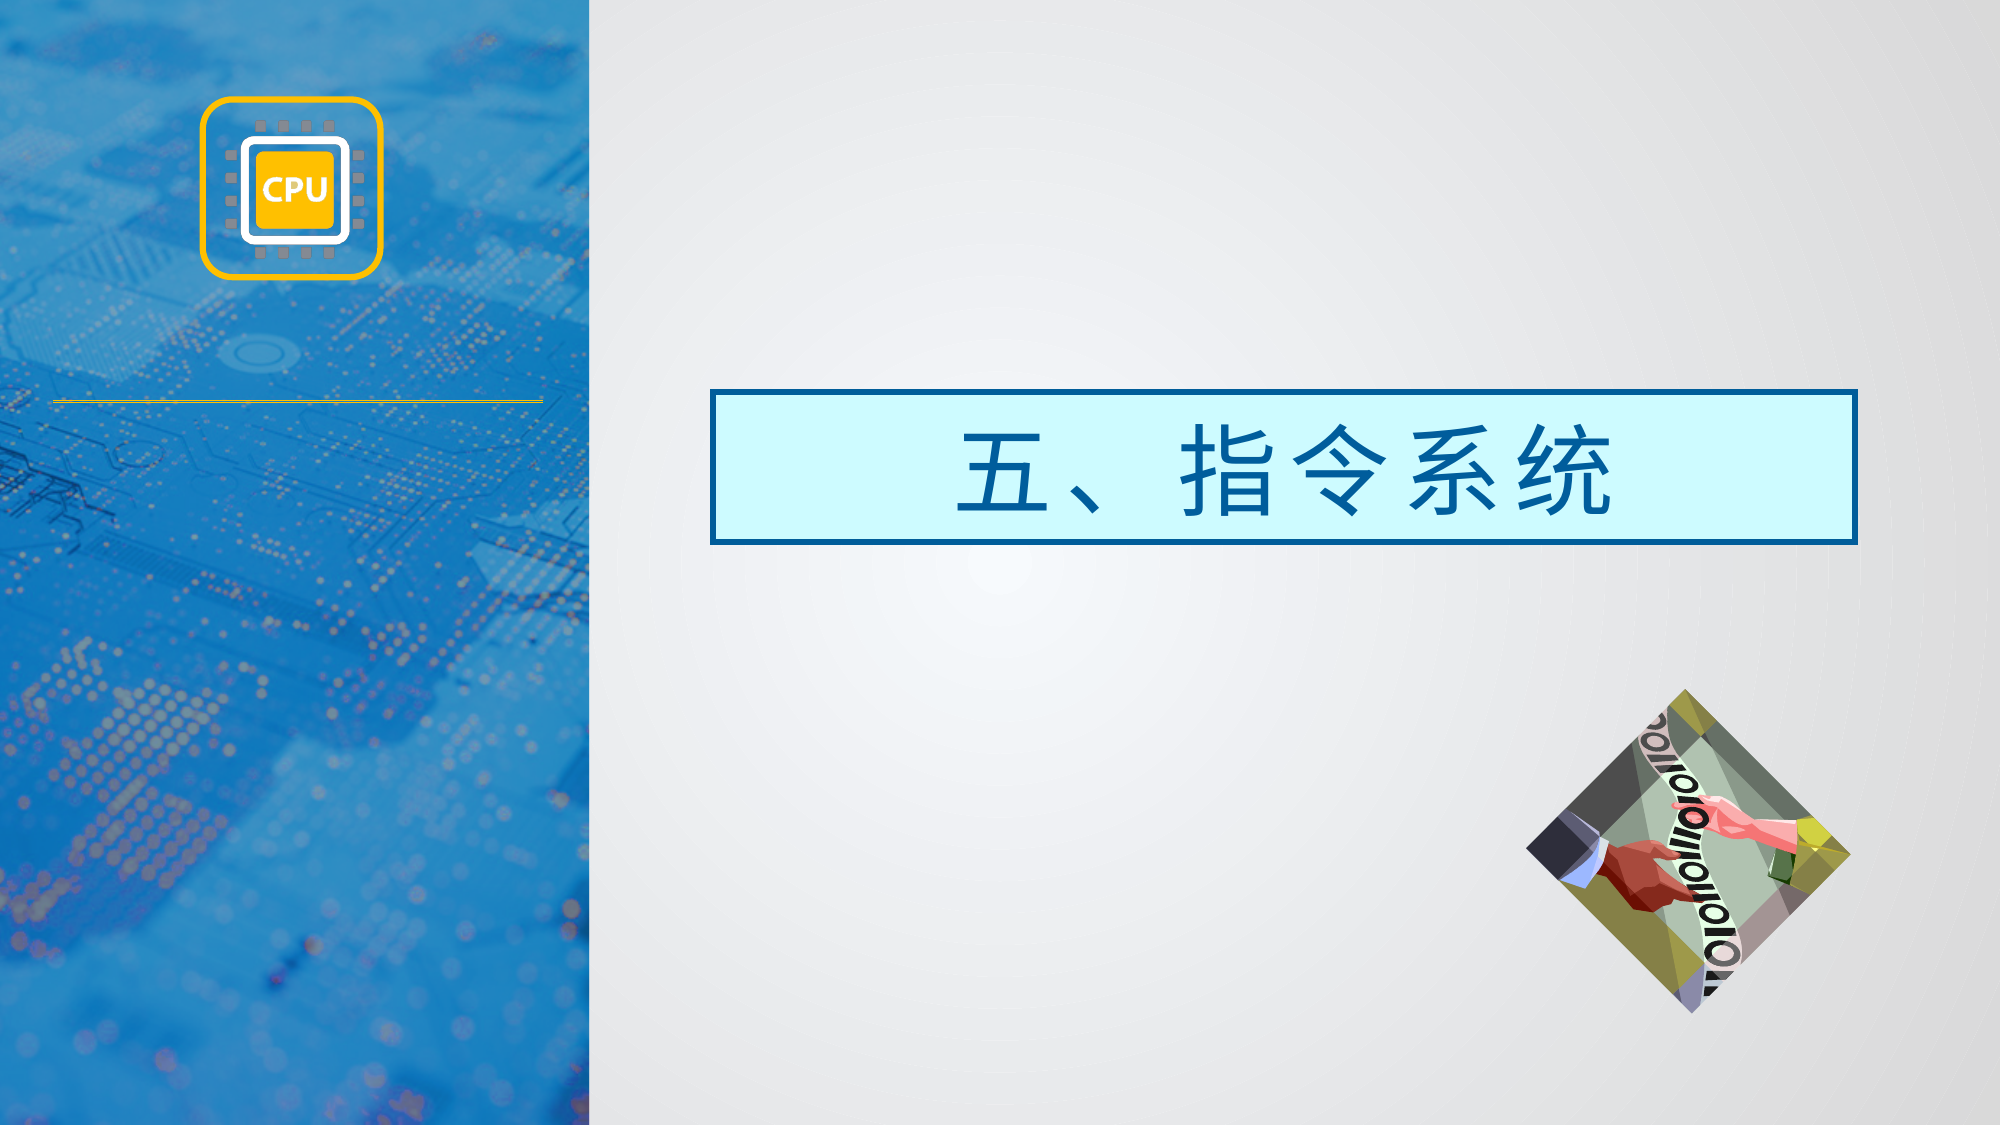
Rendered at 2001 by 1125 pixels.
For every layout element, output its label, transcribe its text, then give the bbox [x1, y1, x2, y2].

picture [0, 0, 590, 1125]
picture [1570, 737, 1809, 969]
text_box 五、指令系统 [713, 401, 1855, 537]
text_box [712, 391, 1856, 543]
